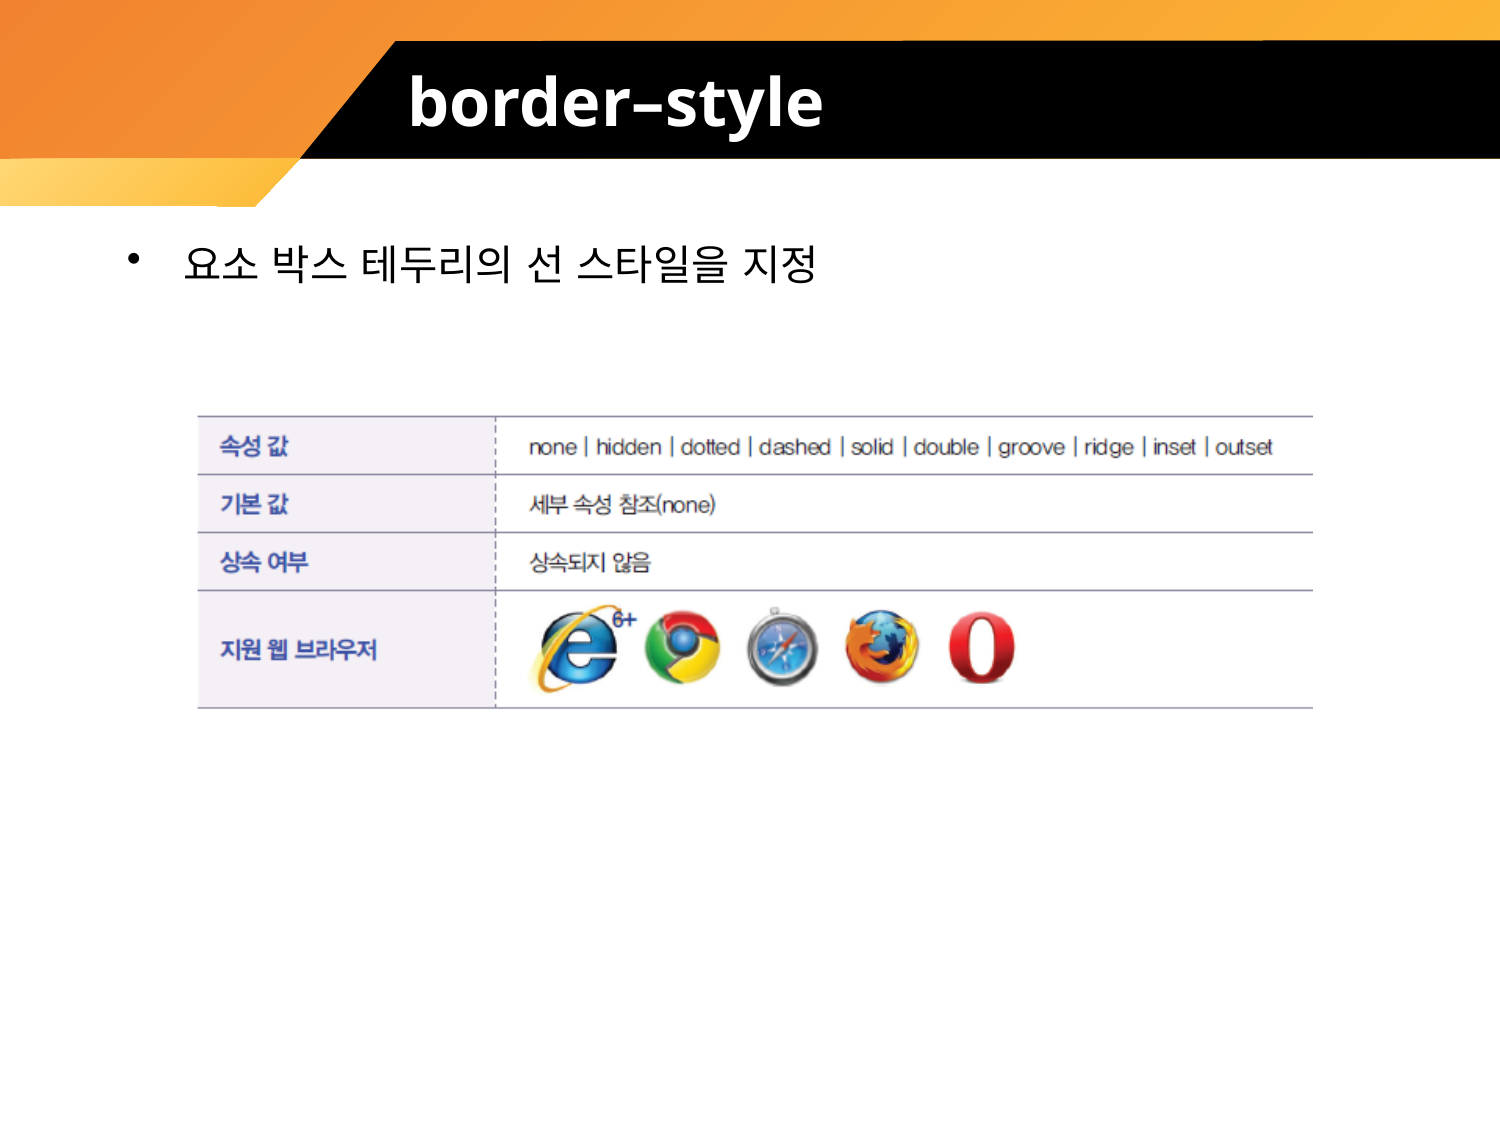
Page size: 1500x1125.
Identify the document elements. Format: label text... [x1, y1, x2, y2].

title border–style [374, 36, 1481, 163]
text_box 요소 박스 테두리의 선 스타일을 지정 [112, 231, 1424, 350]
picture [187, 405, 1313, 720]
